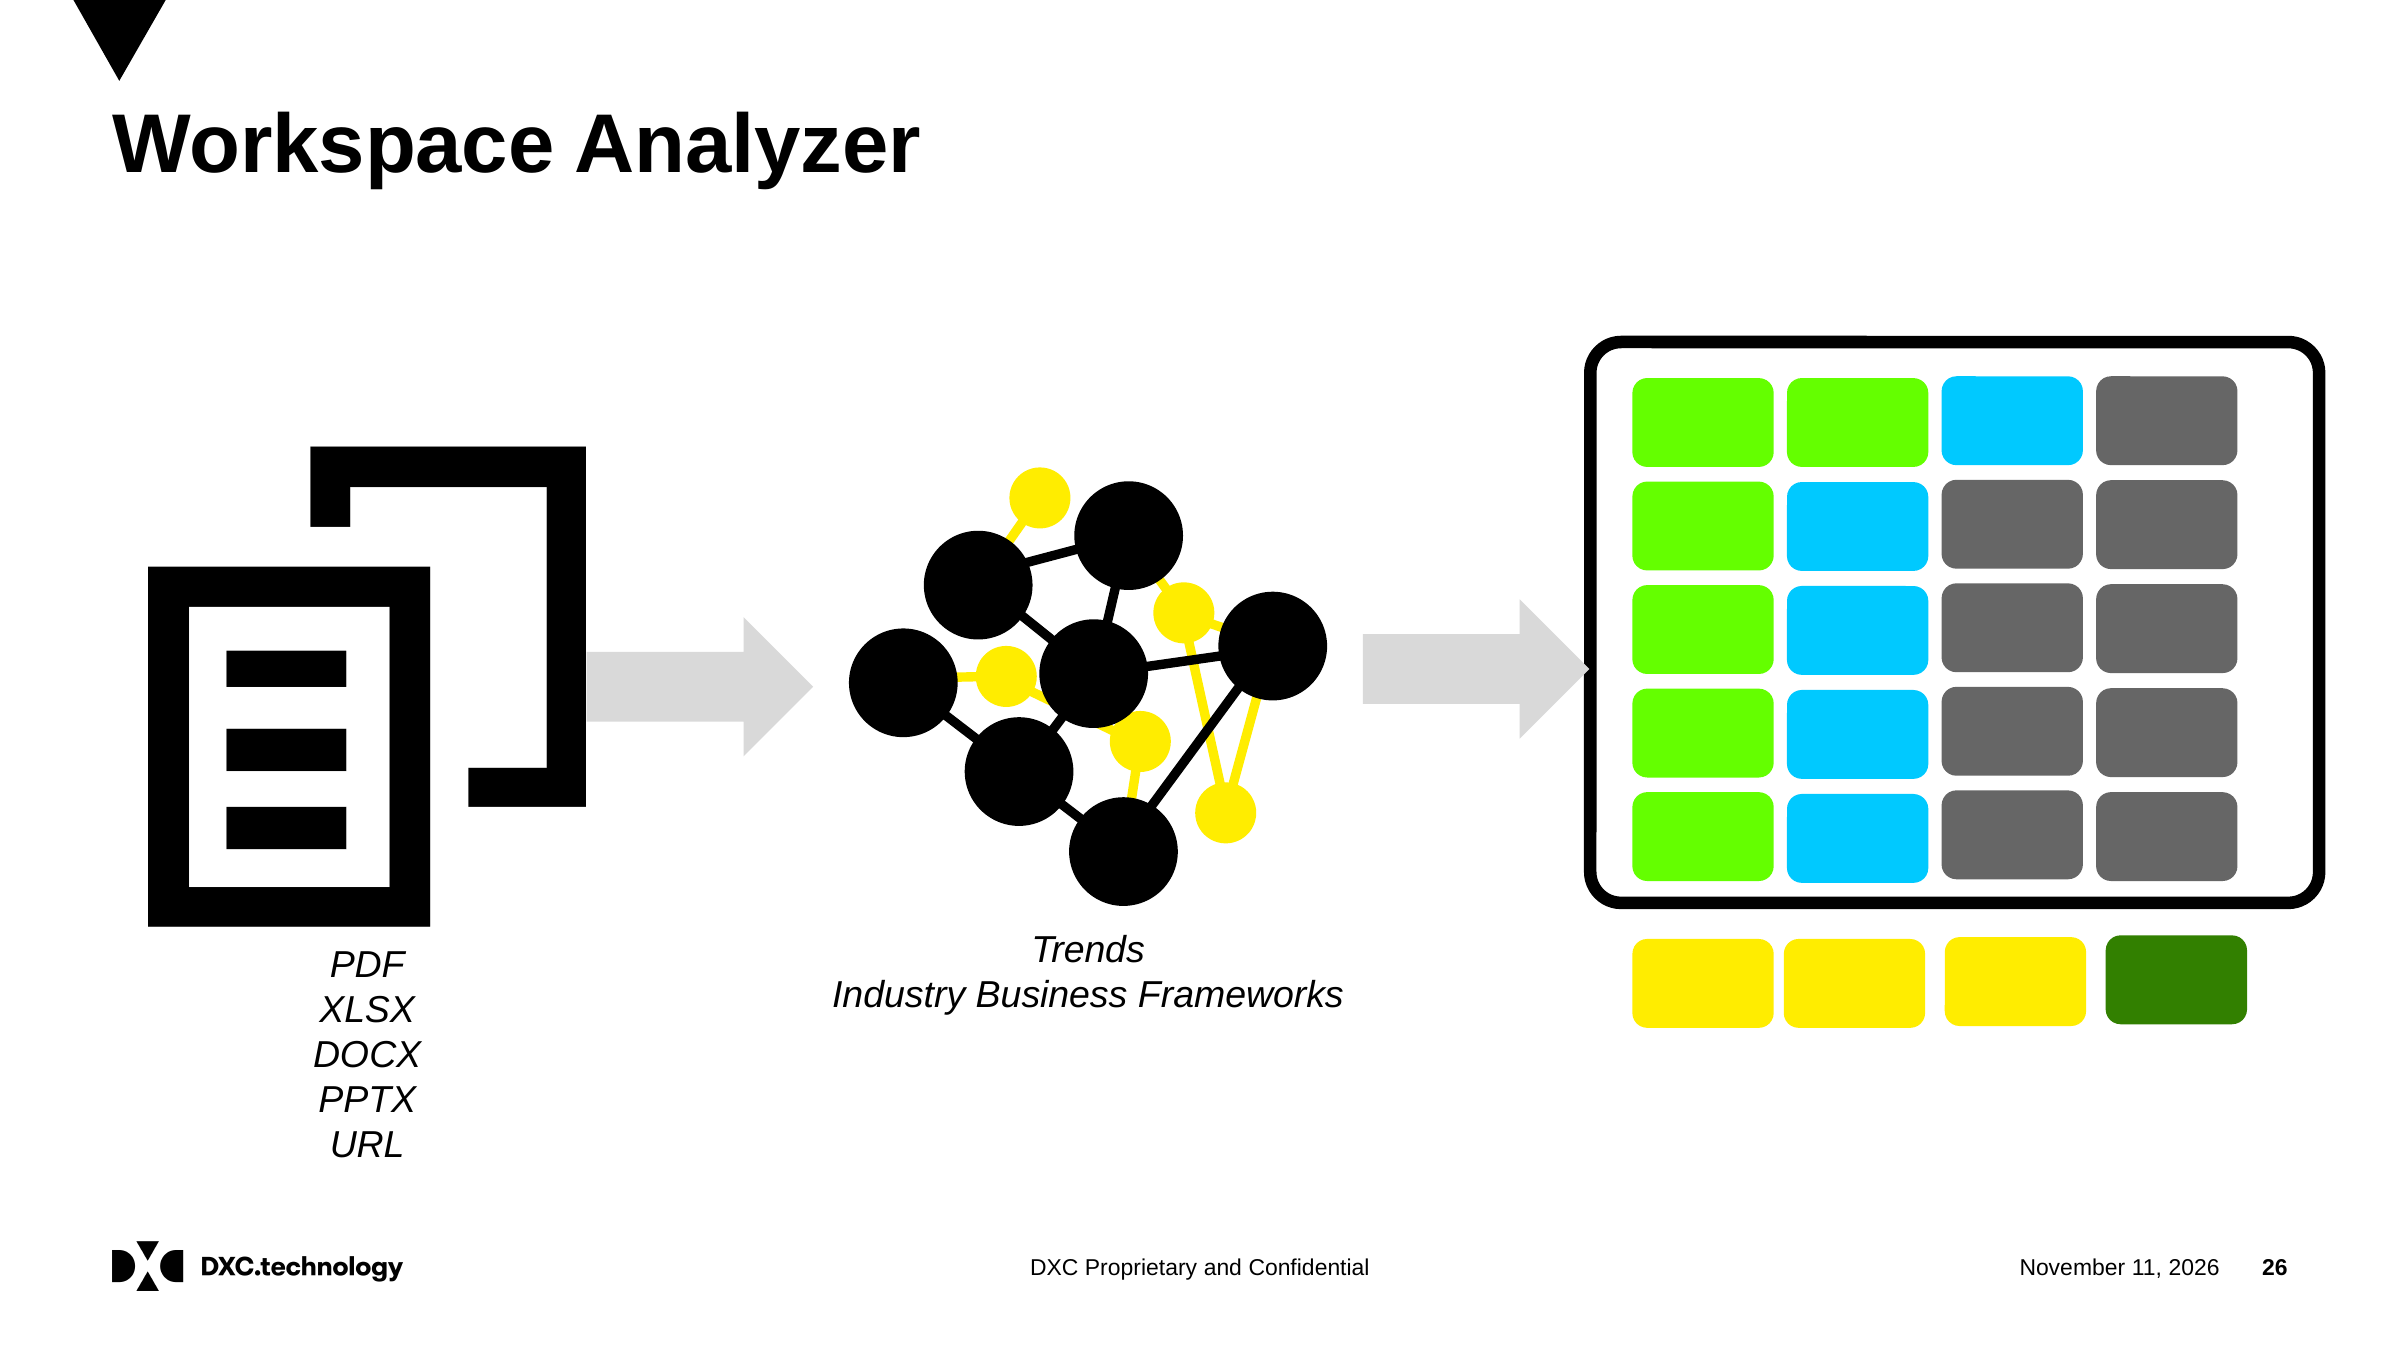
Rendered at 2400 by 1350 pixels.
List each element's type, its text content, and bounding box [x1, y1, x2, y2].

title Workspace Analyzer [112, 104, 2288, 338]
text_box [148, 342, 2320, 1175]
